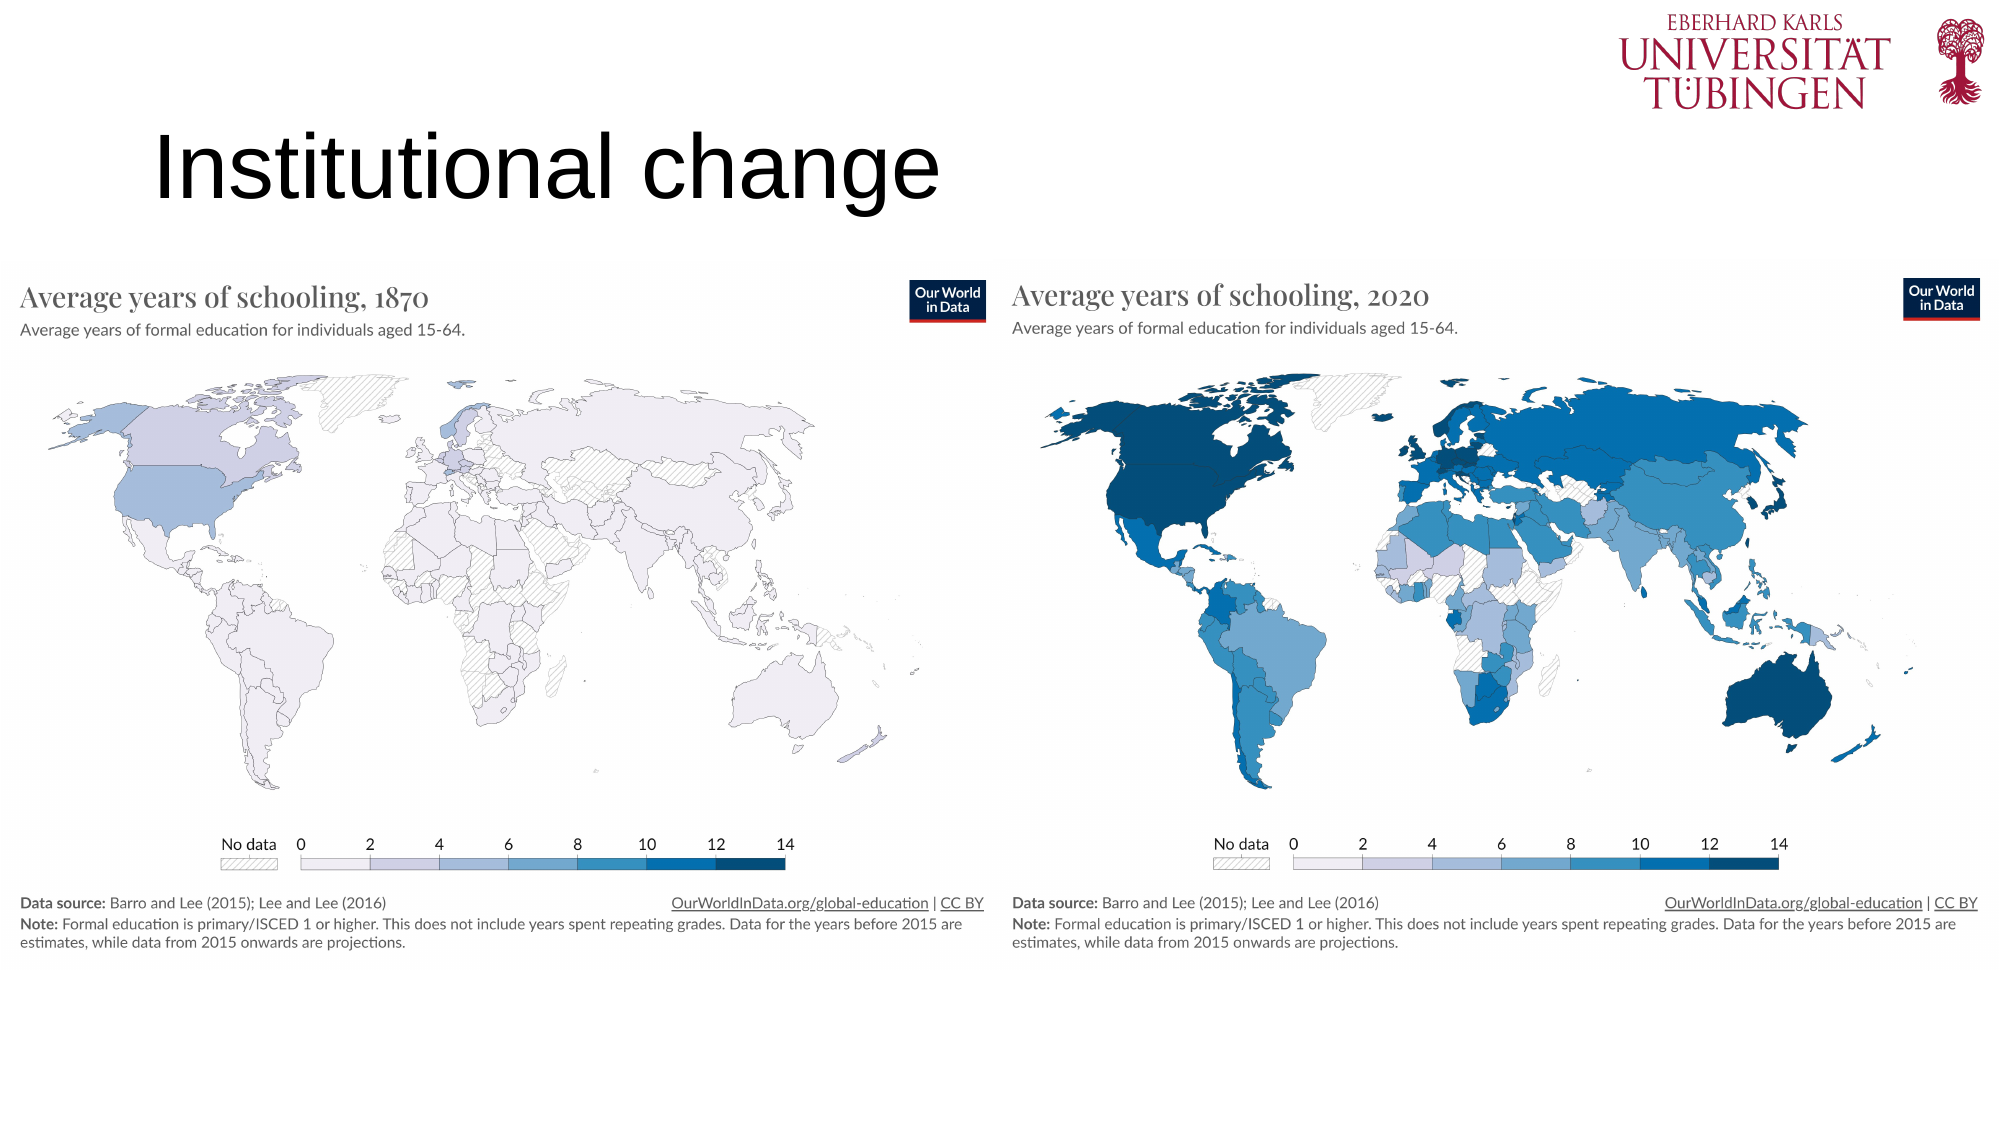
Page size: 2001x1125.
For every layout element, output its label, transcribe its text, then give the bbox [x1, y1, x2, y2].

title Institutional change [137, 59, 1863, 261]
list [992, 259, 1999, 970]
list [1, 261, 1005, 970]
picture [1611, 0, 1989, 121]
